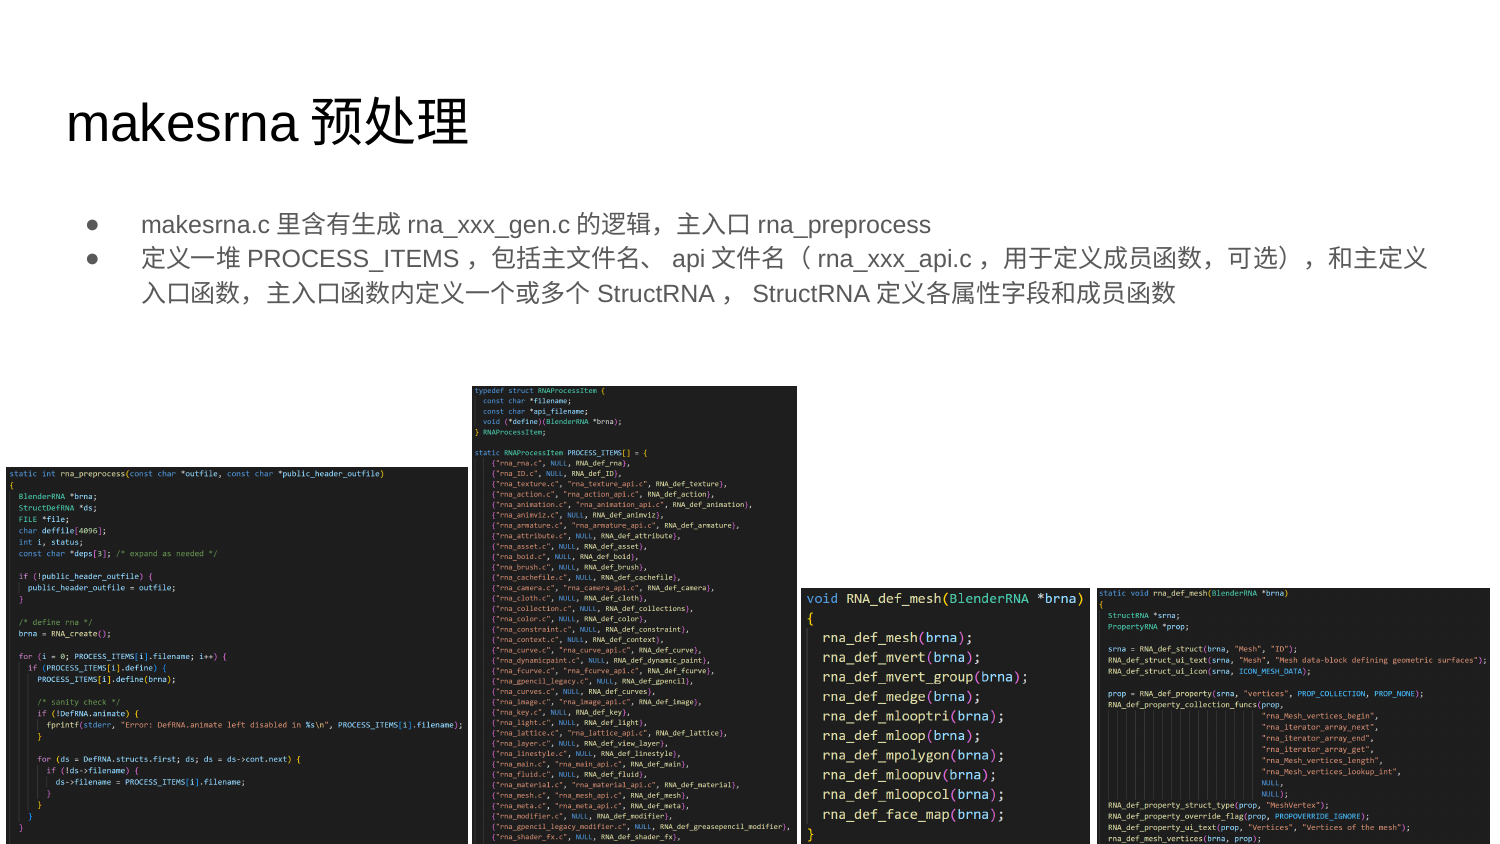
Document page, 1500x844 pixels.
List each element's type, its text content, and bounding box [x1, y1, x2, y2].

picture [1097, 588, 1491, 844]
title makesrna预处理 [51, 72, 1449, 167]
picture [6, 467, 468, 844]
picture [800, 588, 1090, 844]
list makesrna.c里含有生成rna_xxx_gen.c的逻辑，主入口rna_preprocess 定义一堆PROCESS_ITEMS，包括主文件名、api文件名（rna_xxx_api.c，用于定义成员函数，可选），和主定义入口函数，主入口函数内定义一个或多个StructRNA，StructRNA定义各属性字段和成员函数 [51, 189, 1449, 590]
picture [472, 386, 797, 844]
